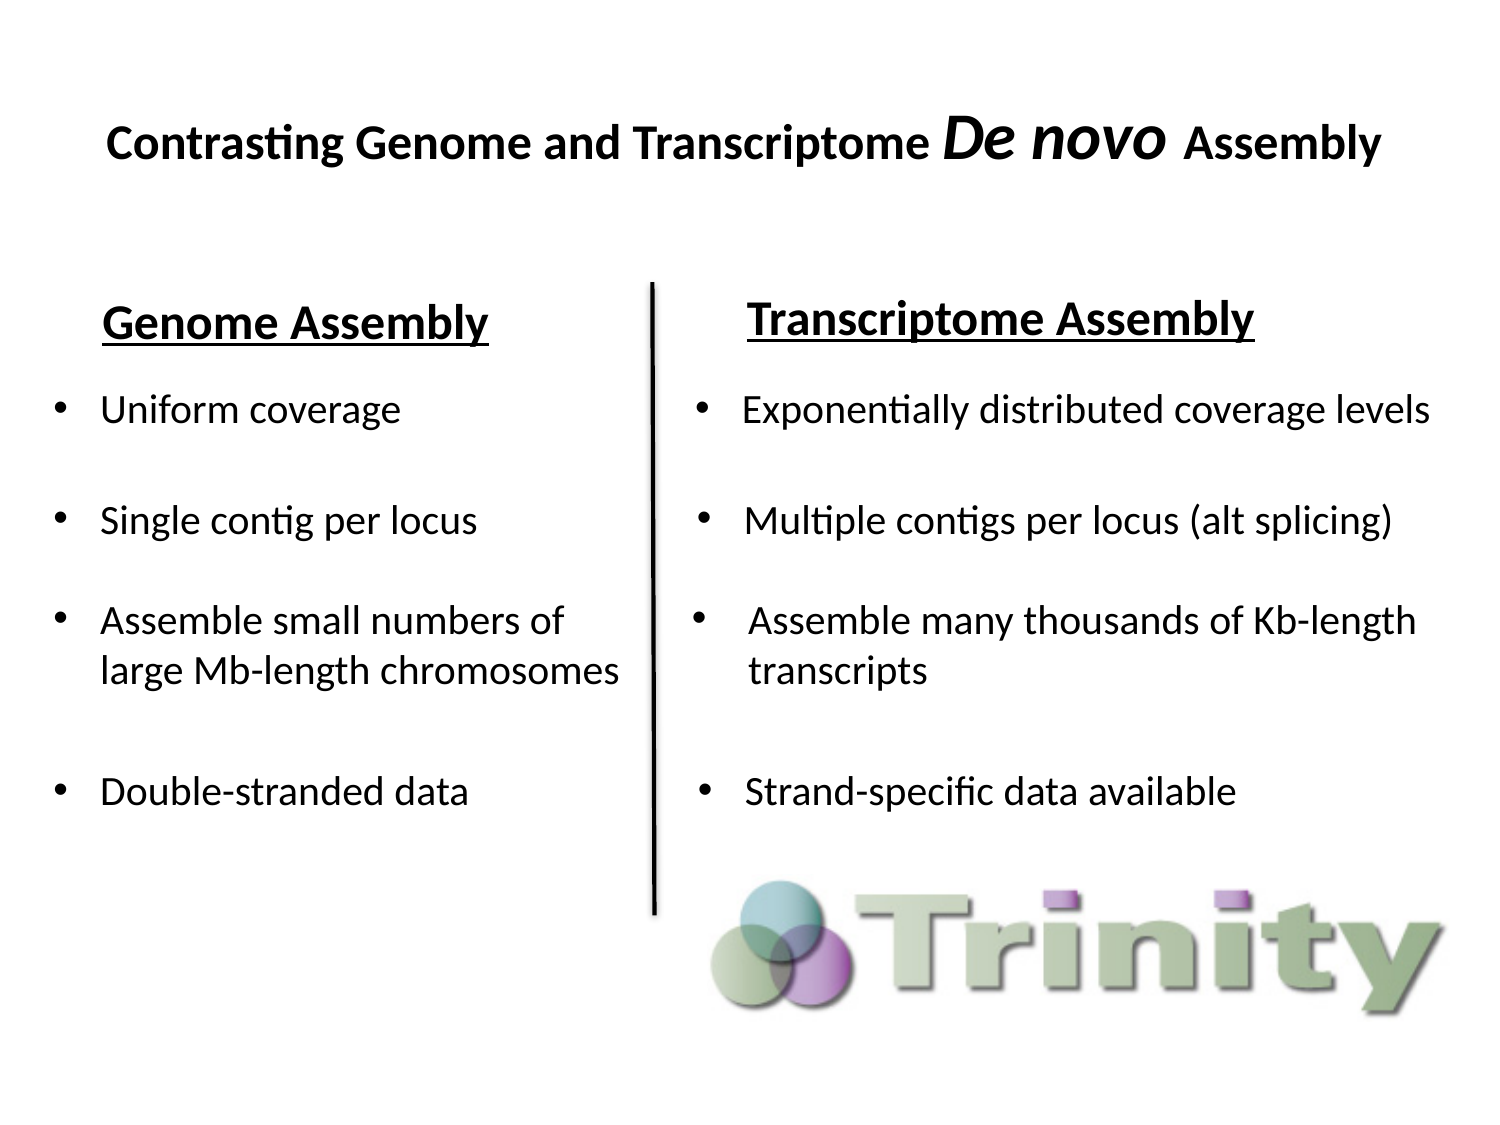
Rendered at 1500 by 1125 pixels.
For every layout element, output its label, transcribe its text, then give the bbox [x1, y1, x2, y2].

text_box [38, 374, 647, 441]
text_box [38, 484, 1412, 551]
picture [706, 873, 1451, 1022]
title Contrasting Genome and Transcriptome De novo Assembly [69, 38, 1420, 227]
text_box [660, 374, 1500, 441]
text_box Transcriptome Assembly [732, 277, 1271, 353]
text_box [38, 584, 1500, 702]
text_box Genome Assembly [87, 282, 505, 357]
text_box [38, 756, 1256, 823]
